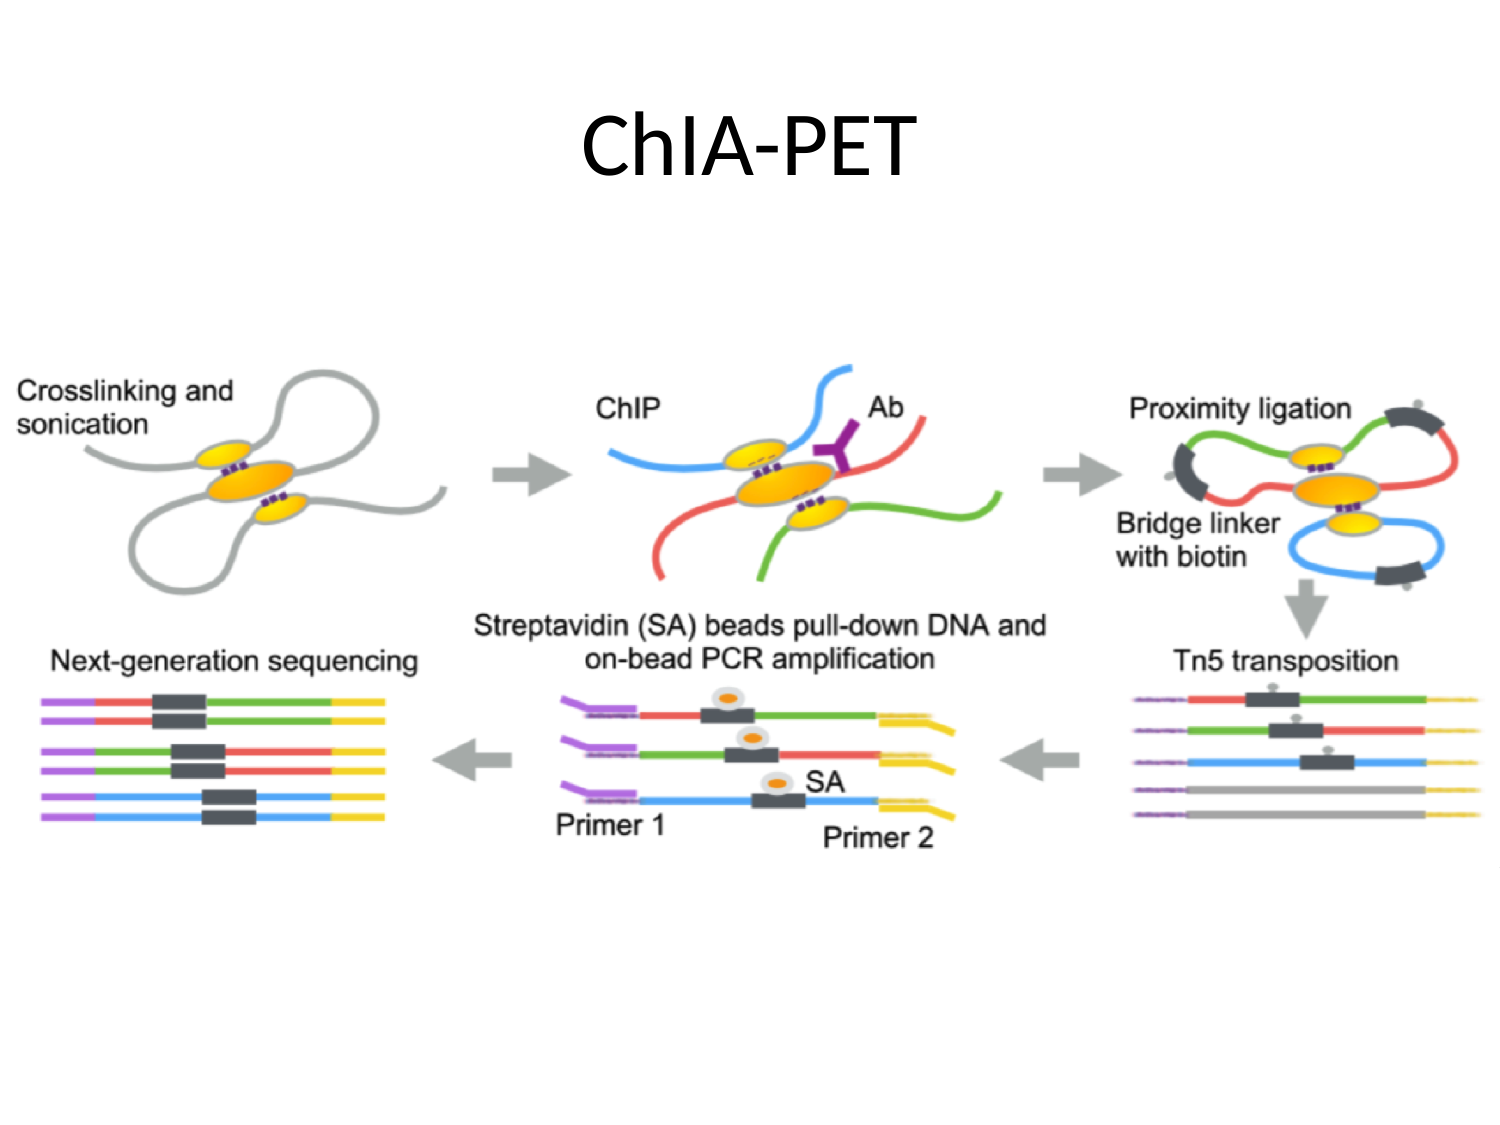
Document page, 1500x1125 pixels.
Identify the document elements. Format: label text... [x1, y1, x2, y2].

picture [0, 351, 1500, 868]
title ChIA-PET [75, 45, 1425, 233]
